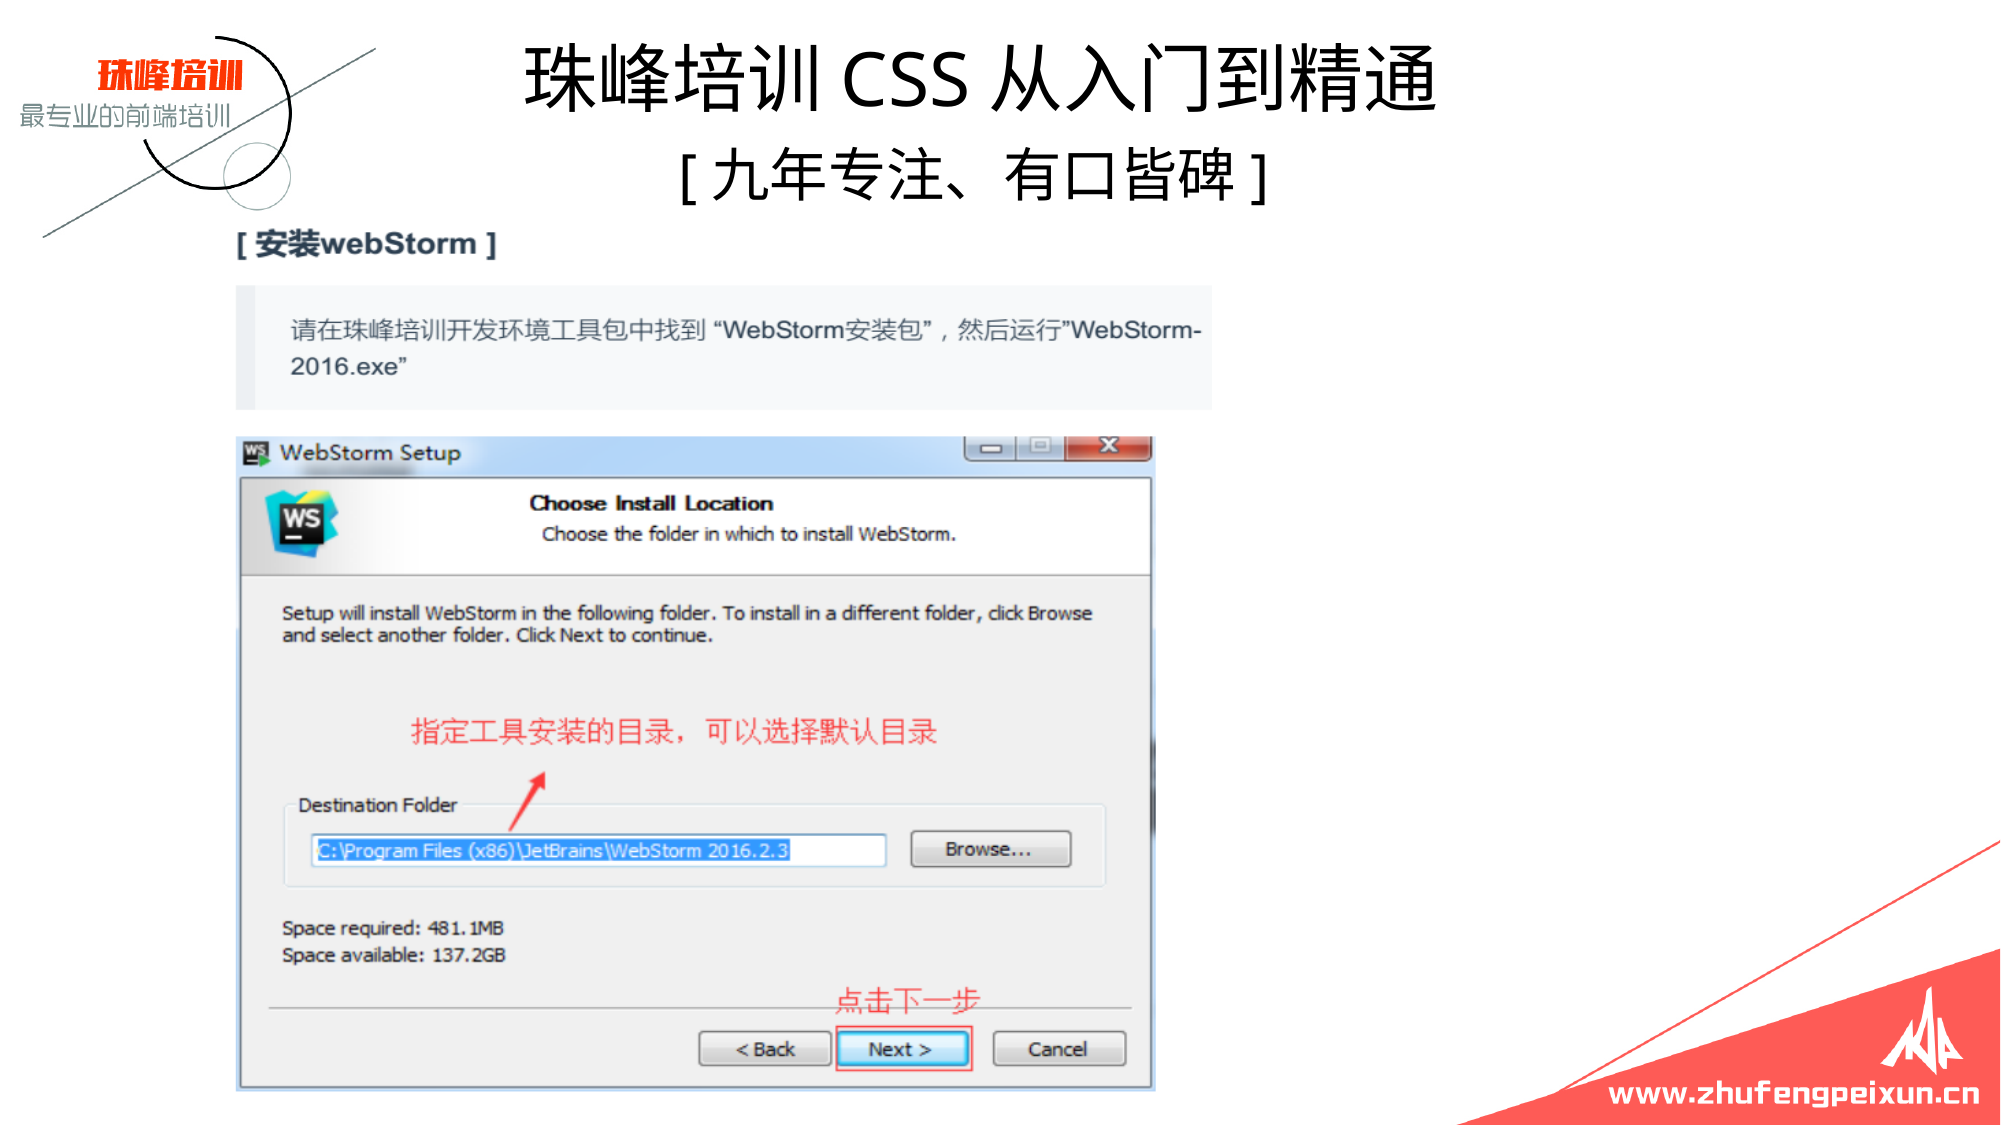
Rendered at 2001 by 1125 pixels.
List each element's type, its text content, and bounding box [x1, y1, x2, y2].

text_box 珠峰培训CSS从入门到精通 [九年专注、有口皆碑] [507, 23, 1737, 264]
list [206, 211, 1212, 1118]
picture [18, 36, 376, 238]
picture [1437, 796, 2001, 1125]
